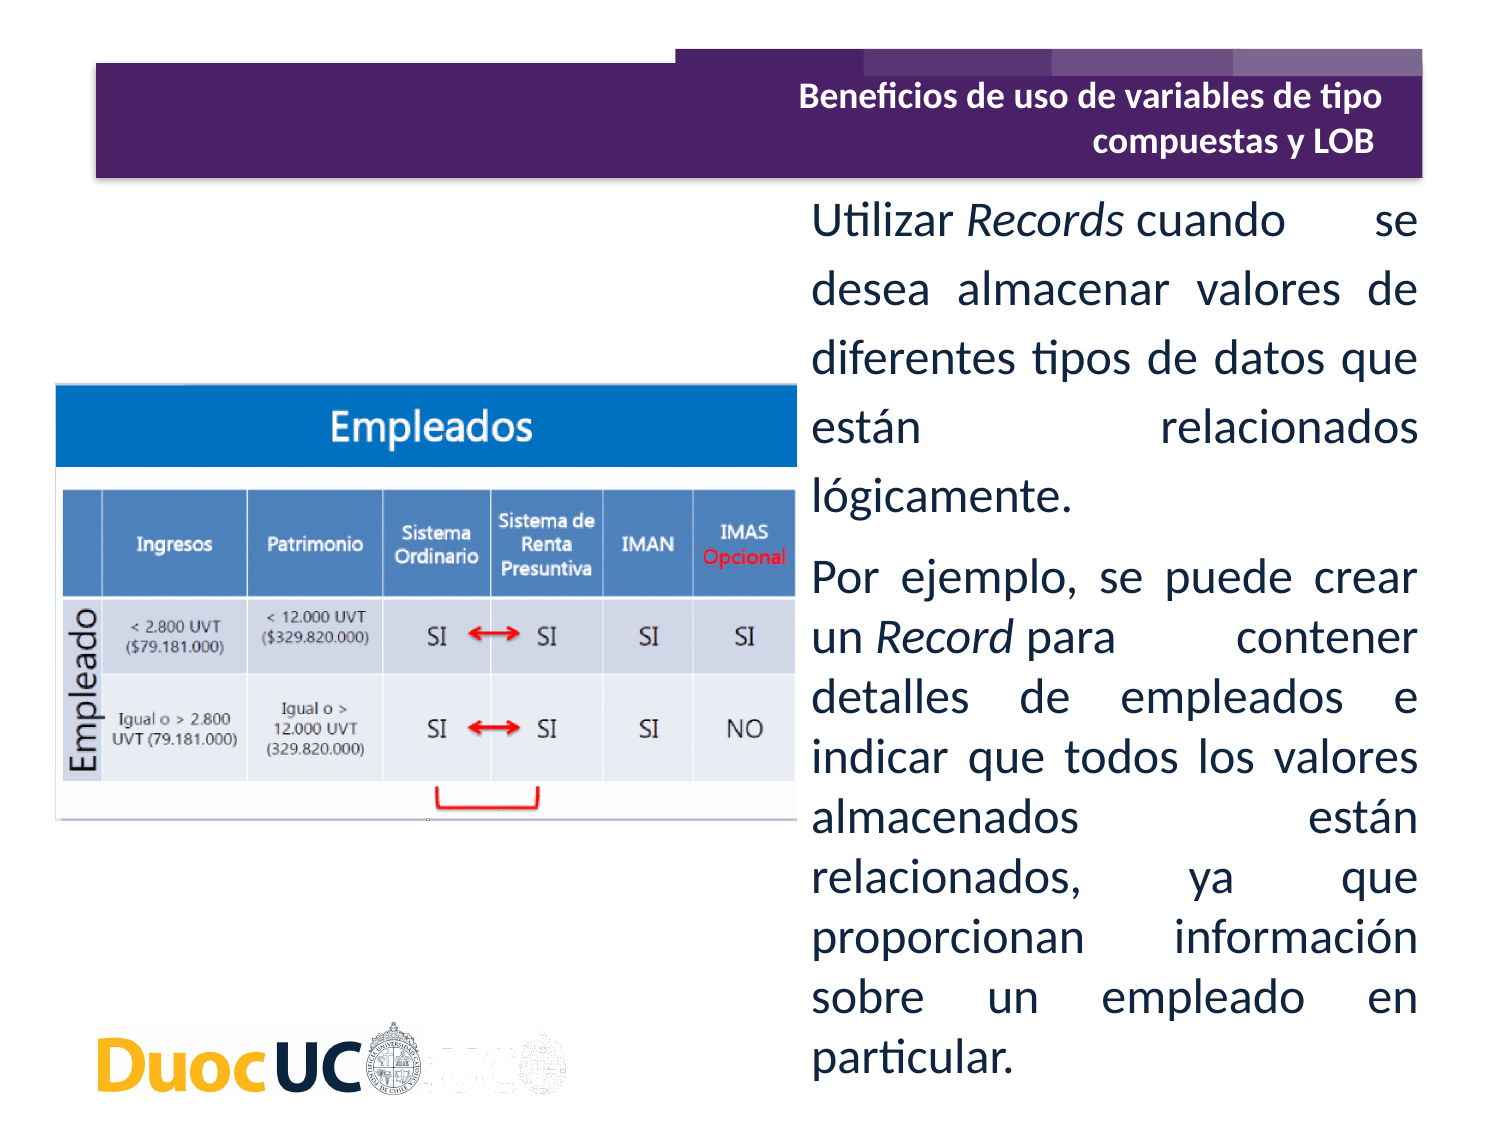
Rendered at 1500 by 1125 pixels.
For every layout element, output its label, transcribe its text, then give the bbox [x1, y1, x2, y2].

picture [54, 383, 797, 821]
text_box Beneficios de uso de variables de tipo compuestas y LOB [749, 63, 1399, 170]
text_box [802, 594, 1500, 602]
picture [96, 1021, 566, 1095]
text_box Utilizar Records cuando se desea almacenar valores de diferentes tipos de datos que están relacionados lógicamente. Por ejemplo, se puede crear un Record para contener detalles de empleados e indicar que todos los valores almacenados están relacionados, ya que proporcionan información sobre un empleado en particular. [796, 169, 1434, 594]
text_box Utilizar Records cuando se desea almacenar valores de diferentes tipos de datos que están relacionados lógicamente. Por ejemplo, se puede crear un Record para contener detalles de empleados e indicar que todos los valores almacenados están relacionados, ya que proporcionan información sobre un empleado en particular. [796, 602, 1434, 1100]
